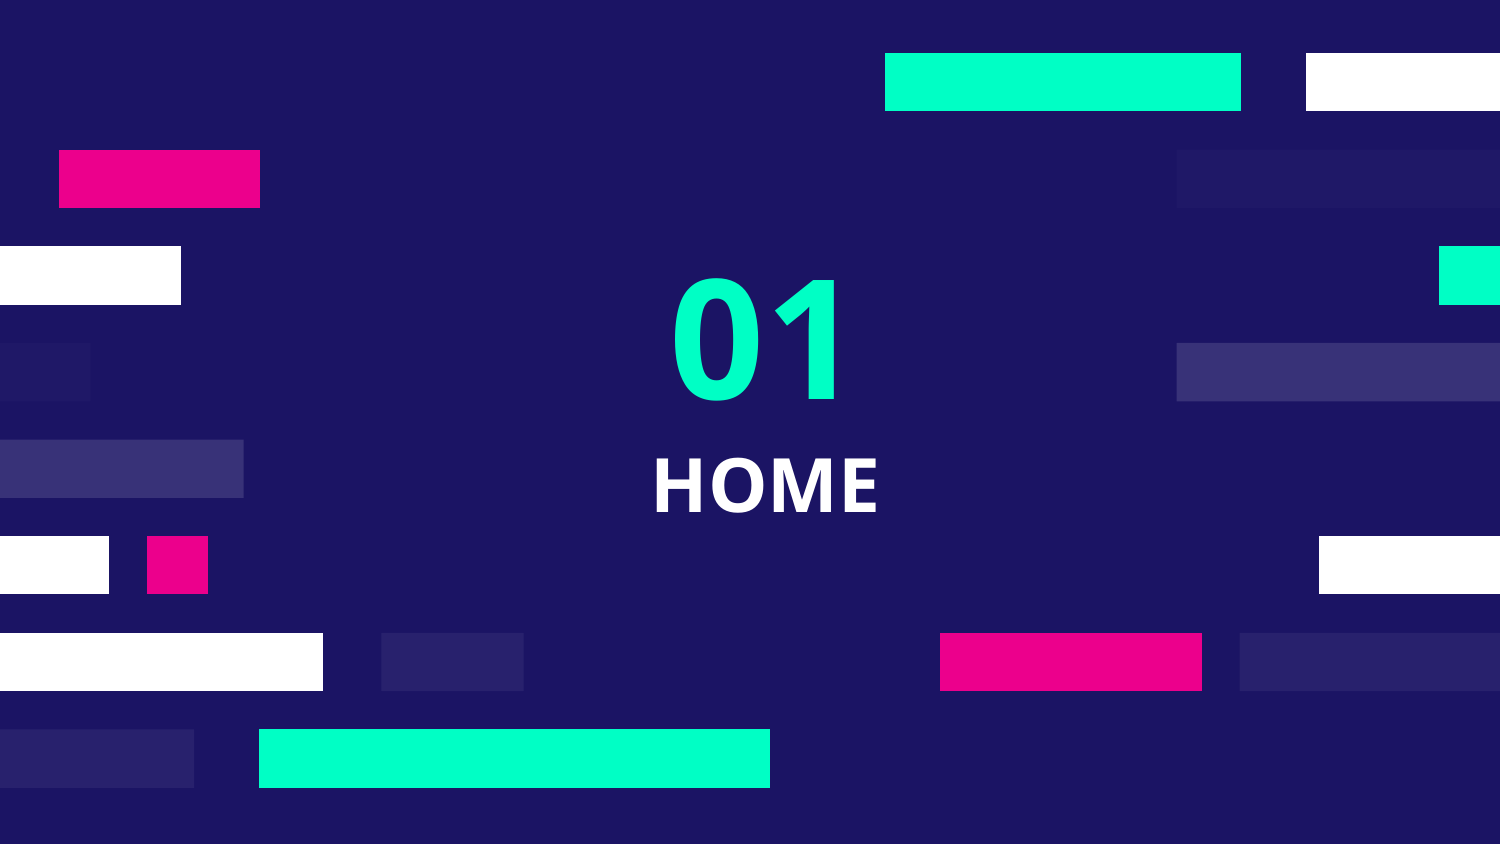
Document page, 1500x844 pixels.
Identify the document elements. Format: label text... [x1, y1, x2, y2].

title HOME [74, 445, 1457, 519]
title 01 [74, 352, 1457, 434]
